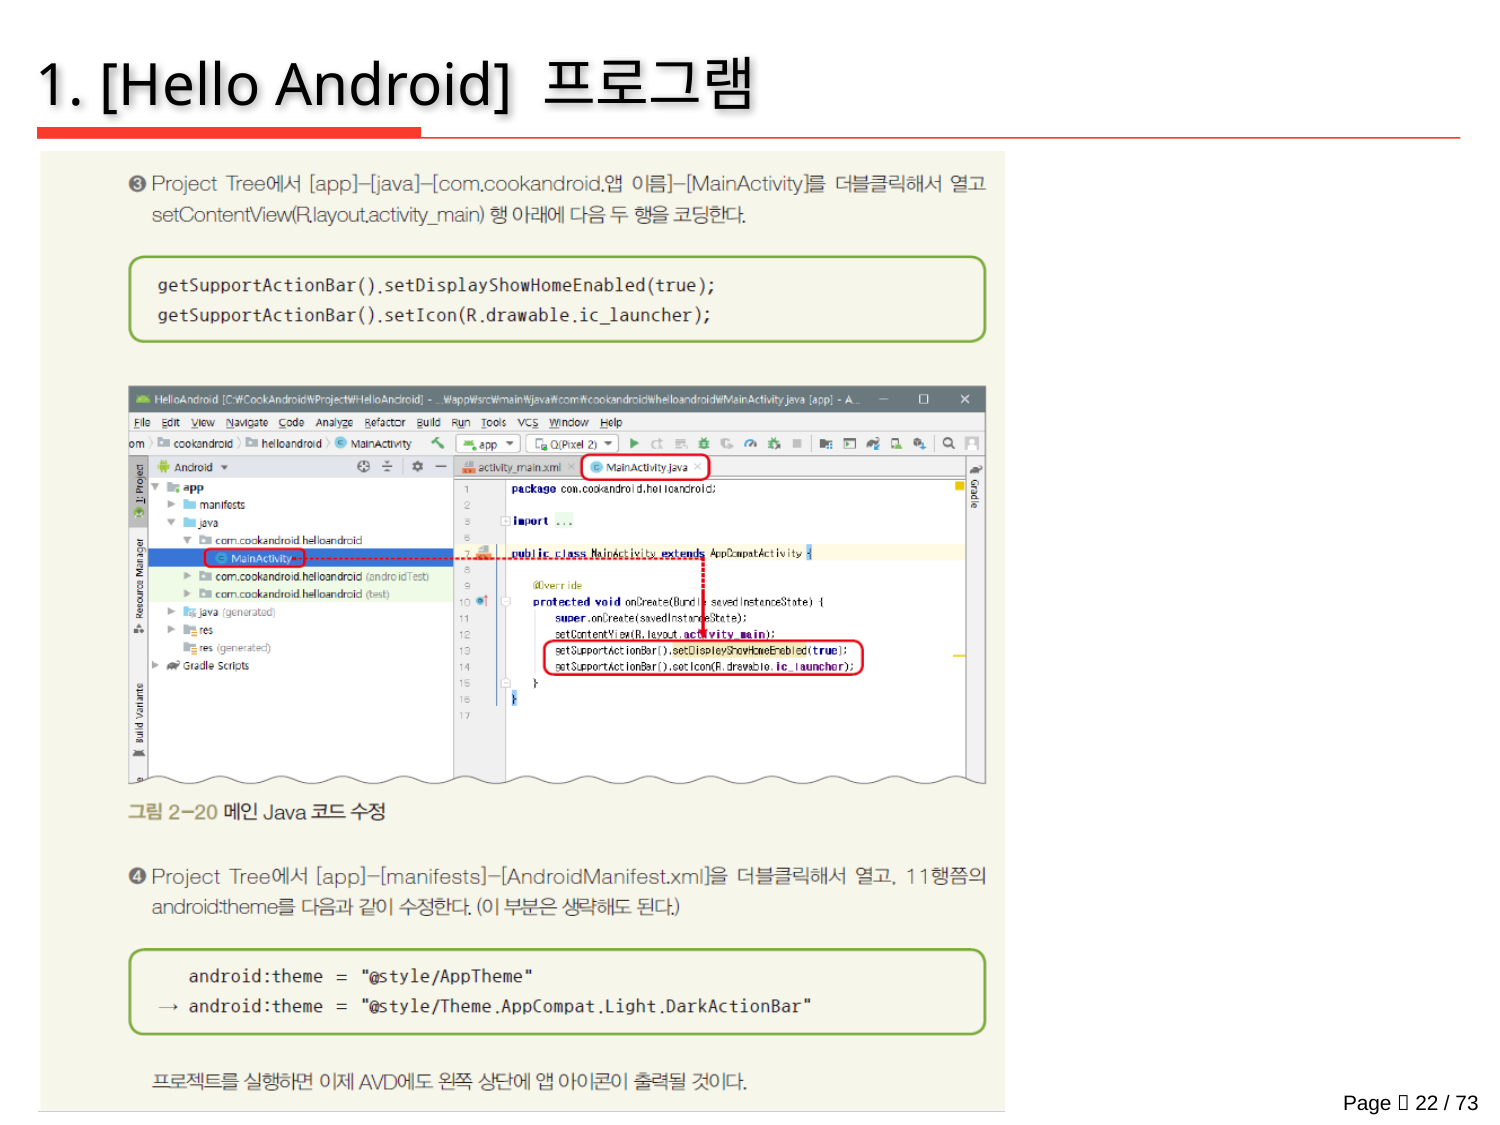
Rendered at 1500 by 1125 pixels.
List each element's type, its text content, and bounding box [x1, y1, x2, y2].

picture [37, 151, 1005, 1112]
title 1. [Hello Android] 프로그램 [35, 47, 1434, 142]
